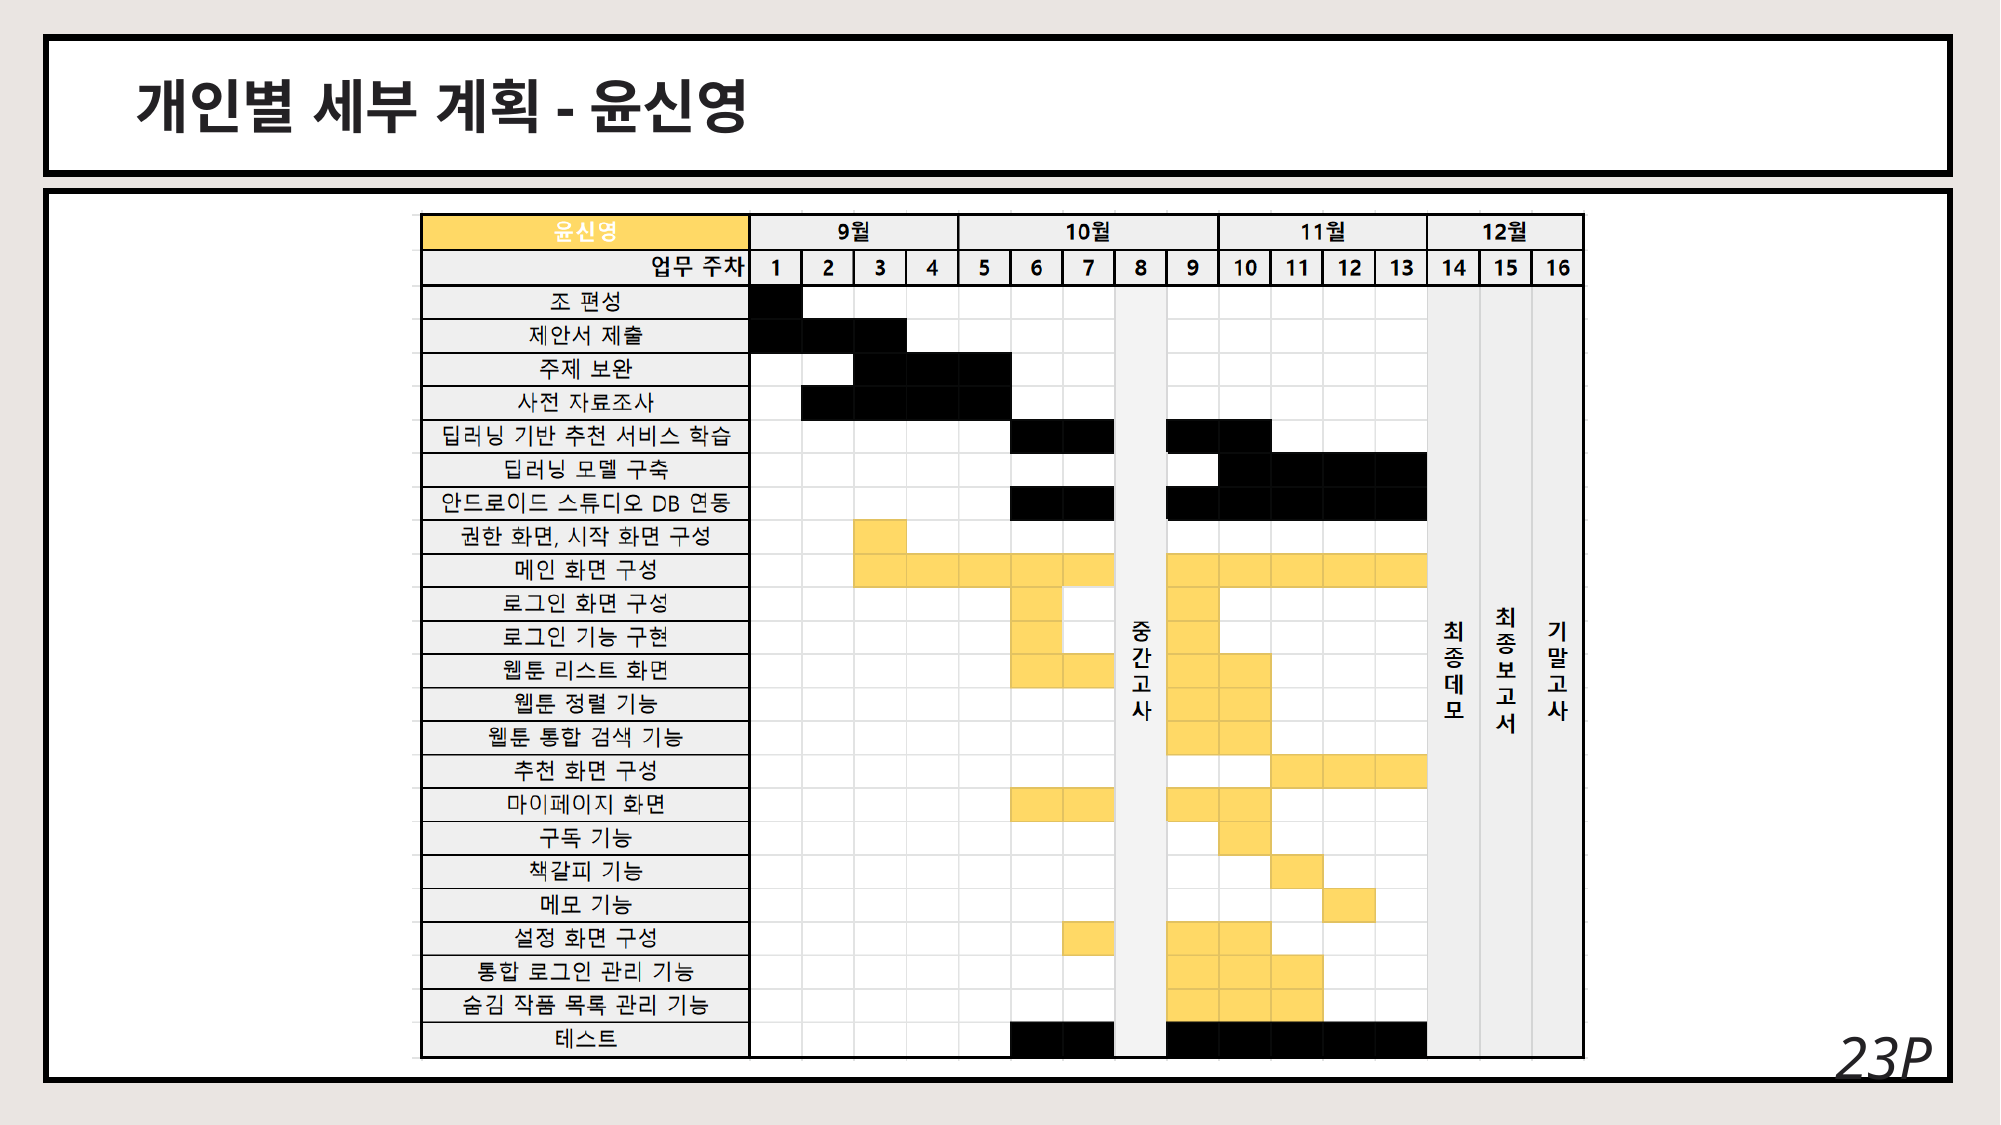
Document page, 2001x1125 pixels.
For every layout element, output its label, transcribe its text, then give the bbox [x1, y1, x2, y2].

text_box [45, 190, 1884, 197]
text_box 개인별 세부 계획-윤신영 [45, 36, 1951, 175]
text_box [1884, 187, 1915, 197]
text_box [45, 393, 1951, 1081]
text_box [1915, 190, 1951, 197]
text_box 23P [1799, 1013, 1967, 1125]
text_box [0, 197, 2000, 393]
picture [412, 210, 1588, 1061]
